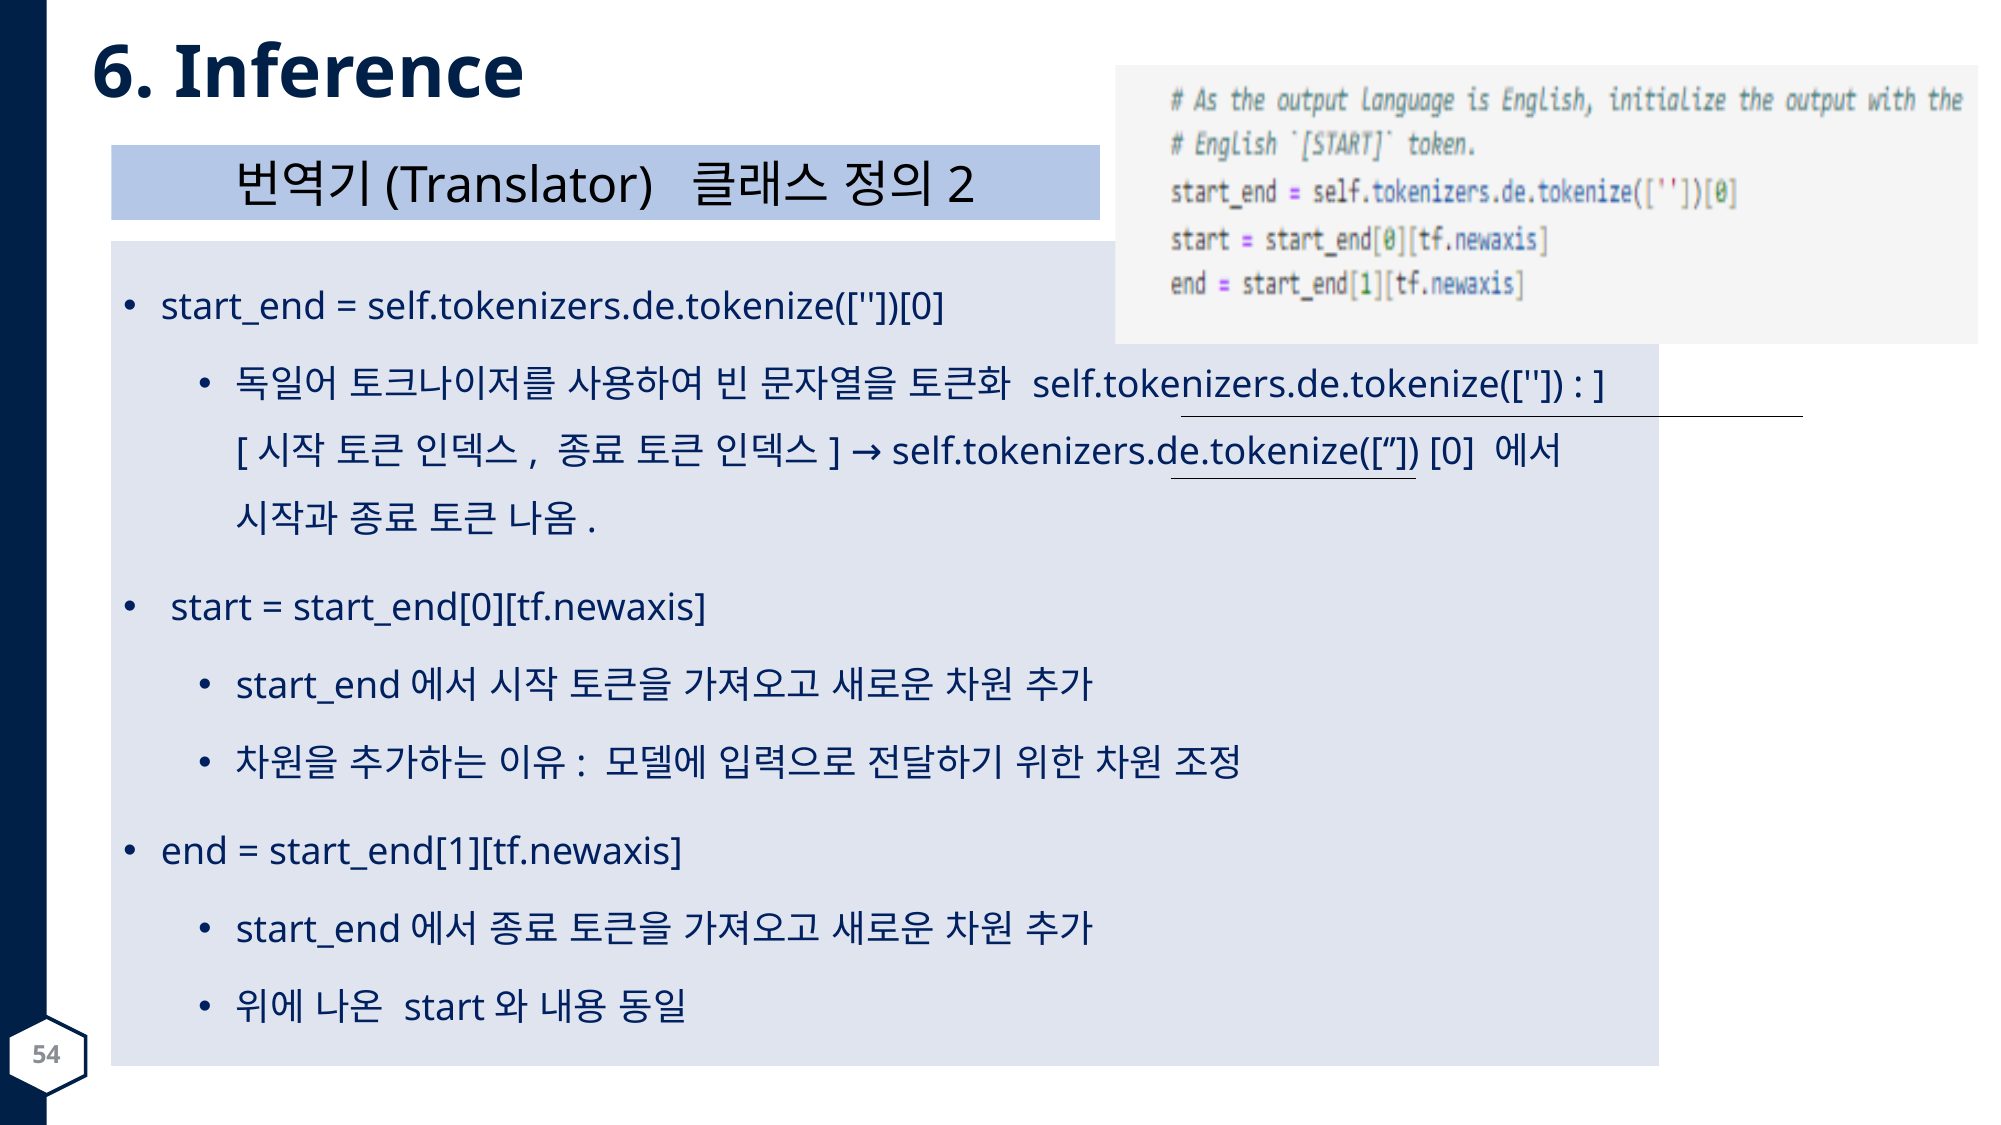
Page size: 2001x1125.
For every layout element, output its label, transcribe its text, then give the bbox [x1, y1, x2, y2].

title 6. Inference [77, 0, 1803, 183]
slide_number 54 [15, 1024, 78, 1088]
list start_end = self.tokenizers.de.tokenize([''])[0] 독일어 토크나이저를 사용하여 빈 문자열을 토큰화 self.tokenizers.de.tokenize(['']) : ][시작 토큰 인덱스, 종료 토큰 인덱스] → self.tokenizers.de.tokenize([‘’]) [0] 에서 시작과 종료 토큰 나옴. start = start_end[0][tf.newaxis] start_end에서 시작 토큰을 가져오고 새로운 차원 추가 차원을 추가하는 이유: 모델에 입력으로 전달하기 위한 차원 조정 end = start_end[1][tf.newaxis] start_end에서 종료 토큰을 가져오고 새로운 차원 추가 위에 나온 start와 내용 동일 [111, 241, 1659, 1066]
picture [1115, 65, 1979, 344]
text_box 번역기(Translator) 클래스 정의2 [111, 145, 1100, 220]
